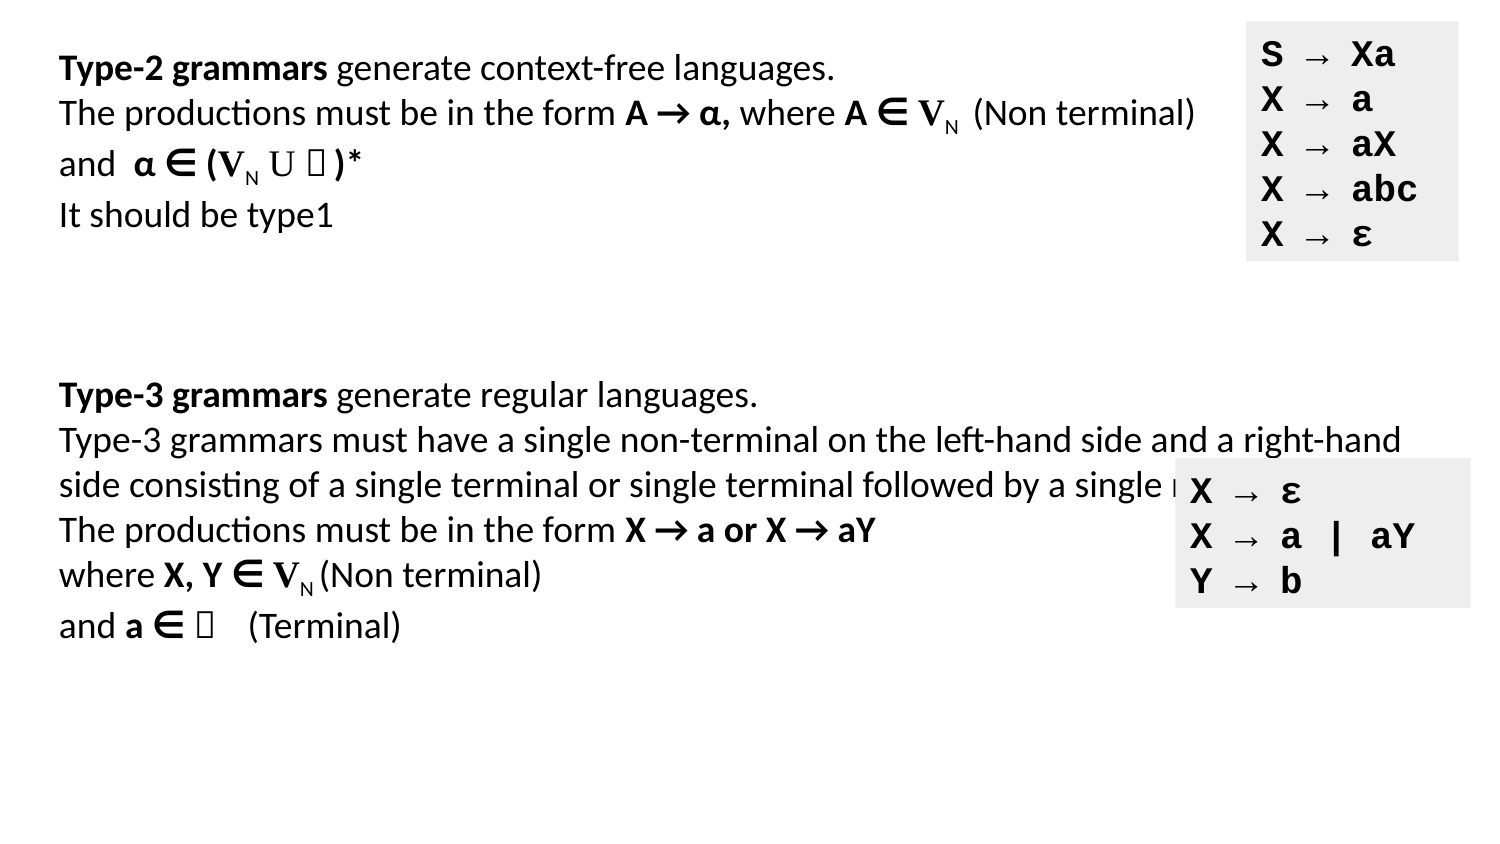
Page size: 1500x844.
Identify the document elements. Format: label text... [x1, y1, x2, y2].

title Type-2 grammars generate context-free languages. The productions must be in the form A → α, where A ∈ VN (Non terminal) and α ∈ (VN U )* It should be type1 Type-3 grammars generate regular languages. Type-3 grammars must have a single non-terminal on the left-hand side and a right-hand side consisting of a single terminal or single terminal followed by a single non-terminal. The productions must be in the form X → a or X → aY where X, Y ∈ VN (Non terminal) and a ∈  (Terminal) [58, 42, 1432, 816]
text_box S → Xa X → a X → aX X → abc X → ε [1246, 21, 1459, 262]
text_box X → ε X → a | aY Y → b [1175, 458, 1471, 608]
